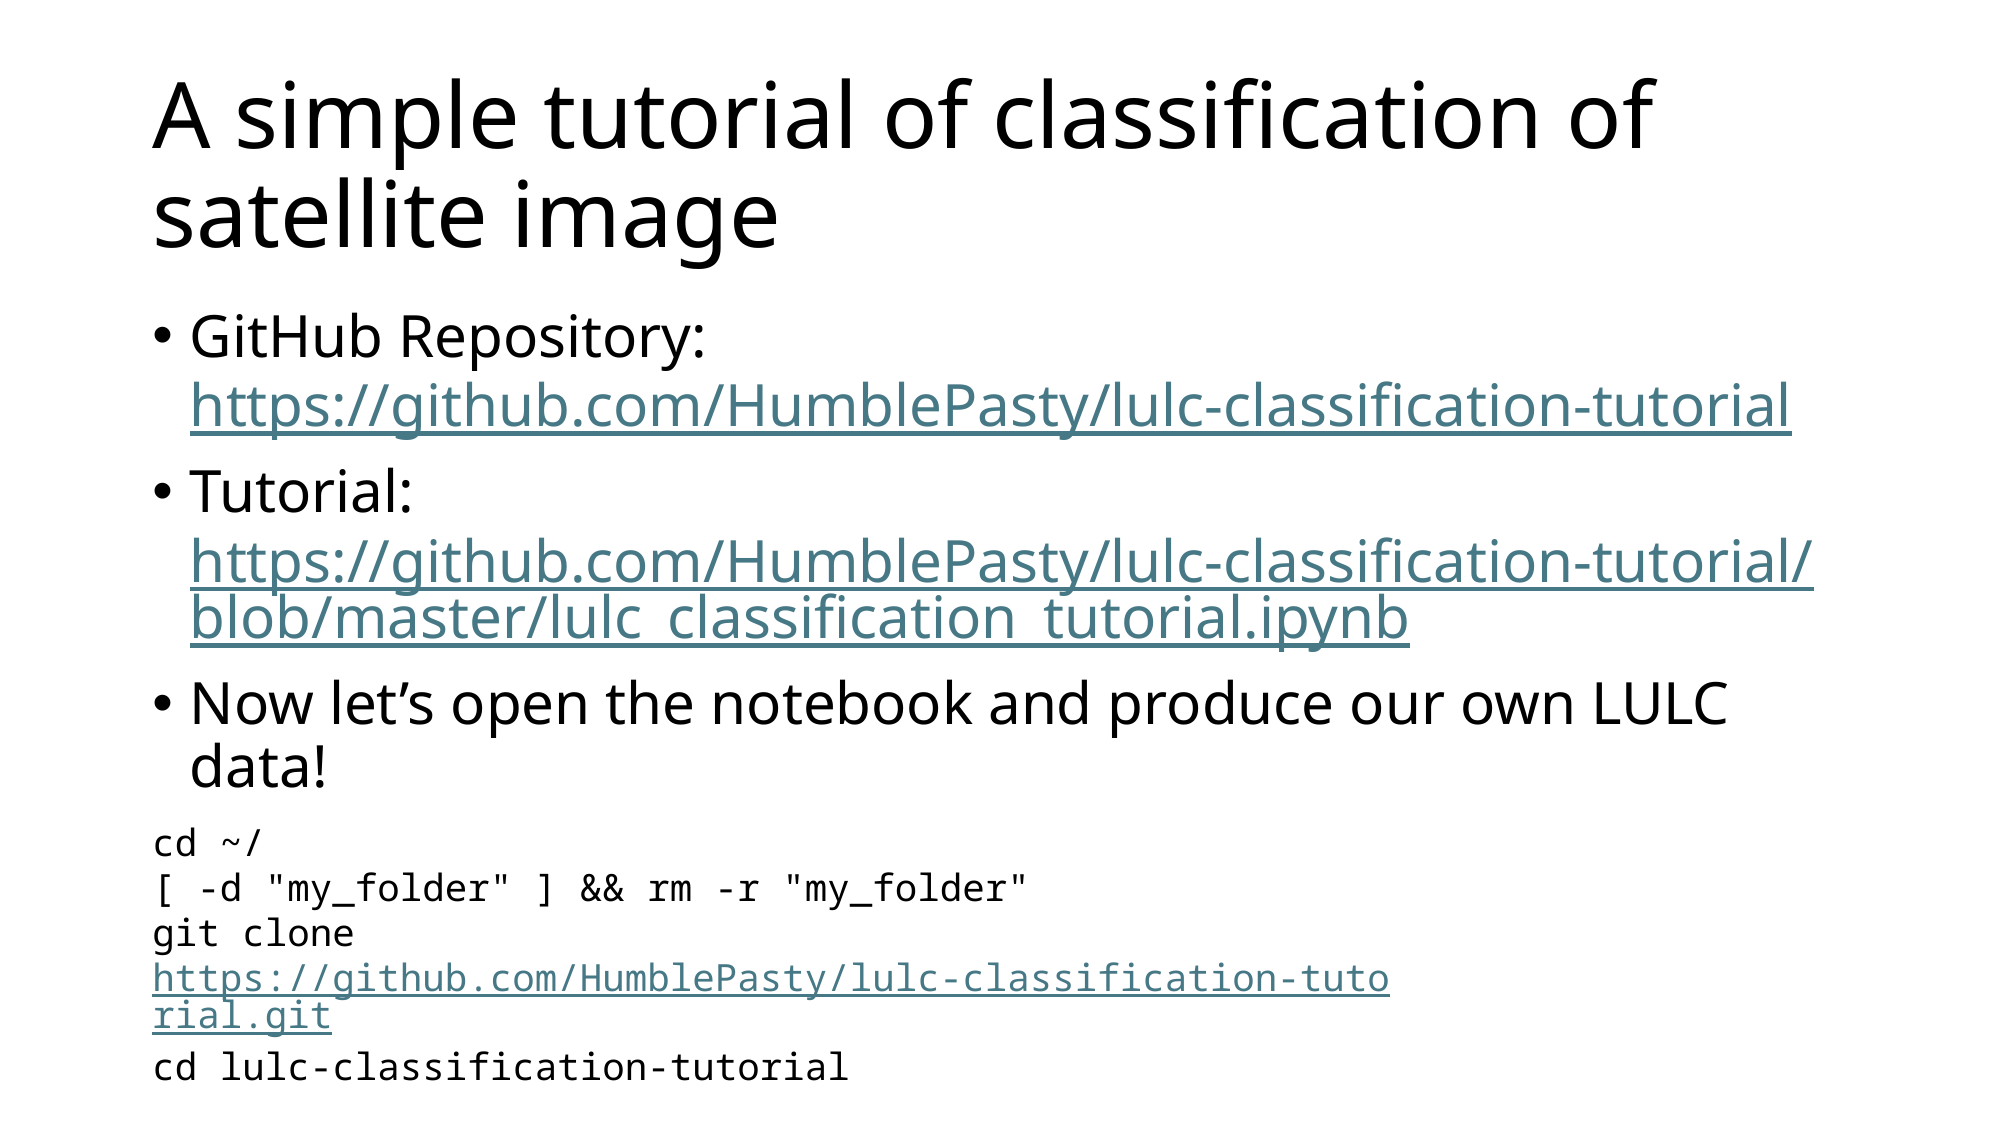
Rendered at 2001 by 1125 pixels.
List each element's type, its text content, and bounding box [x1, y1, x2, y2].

title A simple tutorial of classification of satellite image [137, 59, 1863, 278]
text_box cd ~/ [ -d "my_folder" ] && rm -r "my_folder" git clone https://github.com/HumblePasty/lulc-classification-tutorial.git cd lulc-classification-tutorial [137, 811, 1419, 1058]
list GitHub Repository: https://github.com/HumblePasty/lulc-classification-tutorial Tutorial: https://github.com/HumblePasty/lulc-classification-tutorial/blob/master/lulc_classification_tutorial.ipynb Now let’s open the notebook and produce our own LULC data! [137, 299, 1863, 1014]
